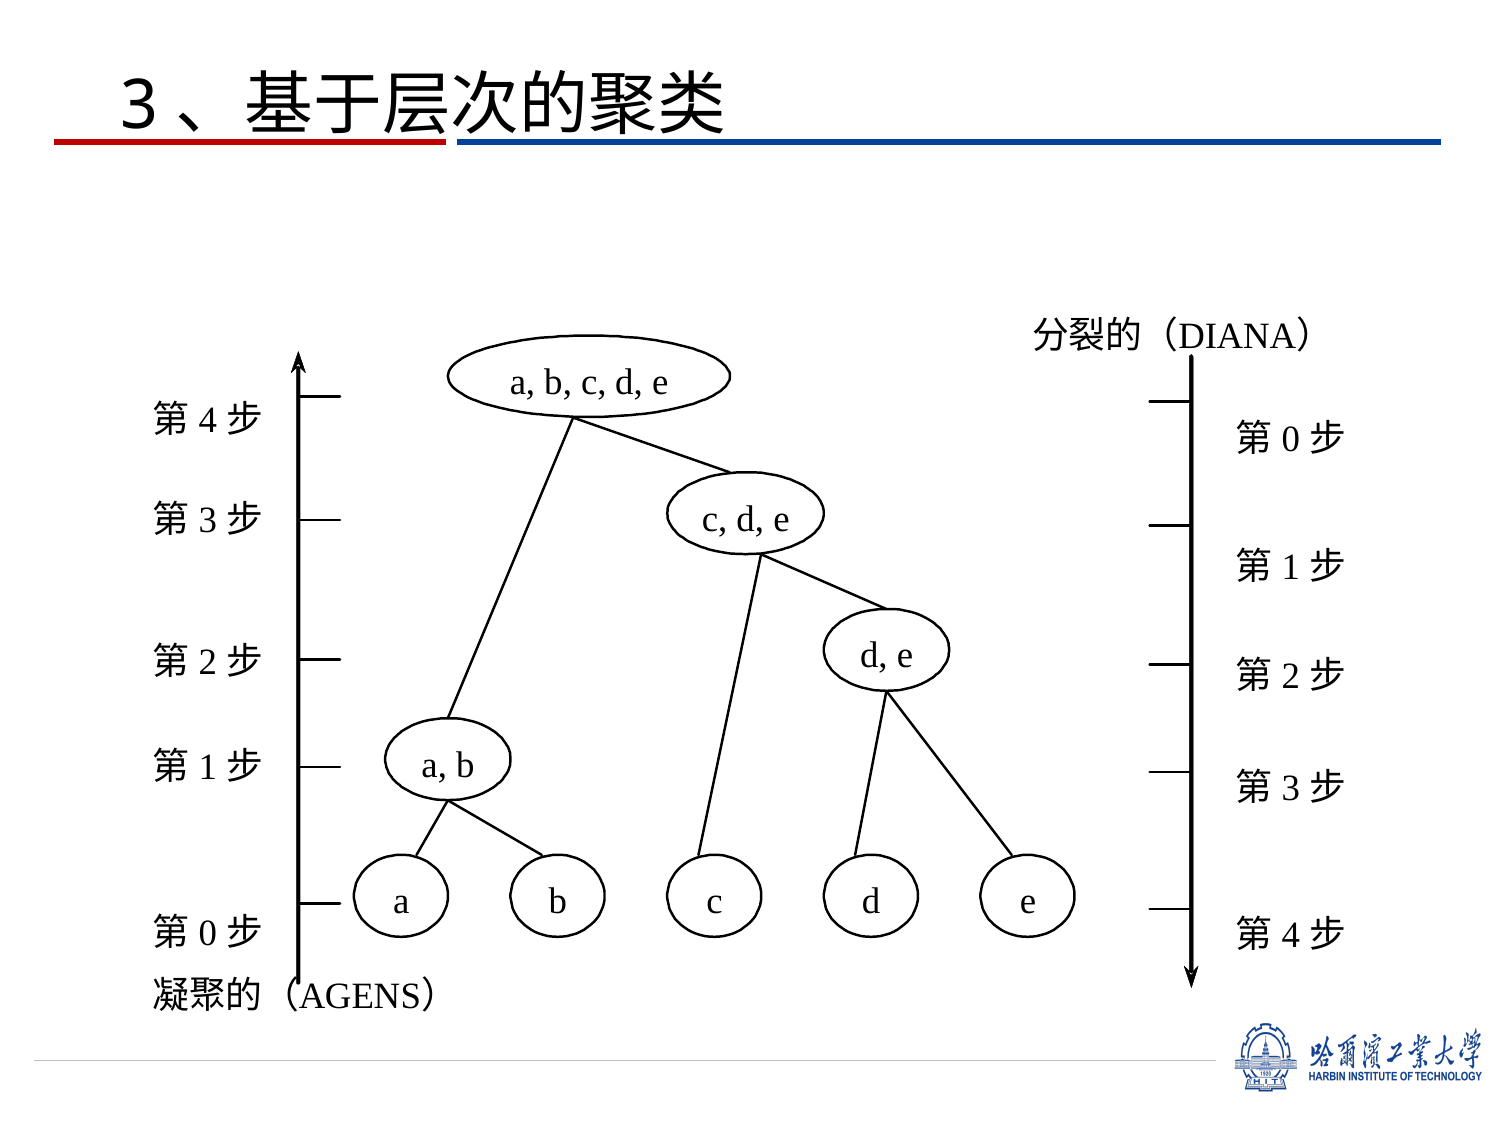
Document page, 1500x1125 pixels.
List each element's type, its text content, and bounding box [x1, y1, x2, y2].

picture [1204, 1023, 1482, 1094]
title 3、基于层次的聚类 [103, 0, 1397, 215]
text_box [137, 312, 1475, 1013]
